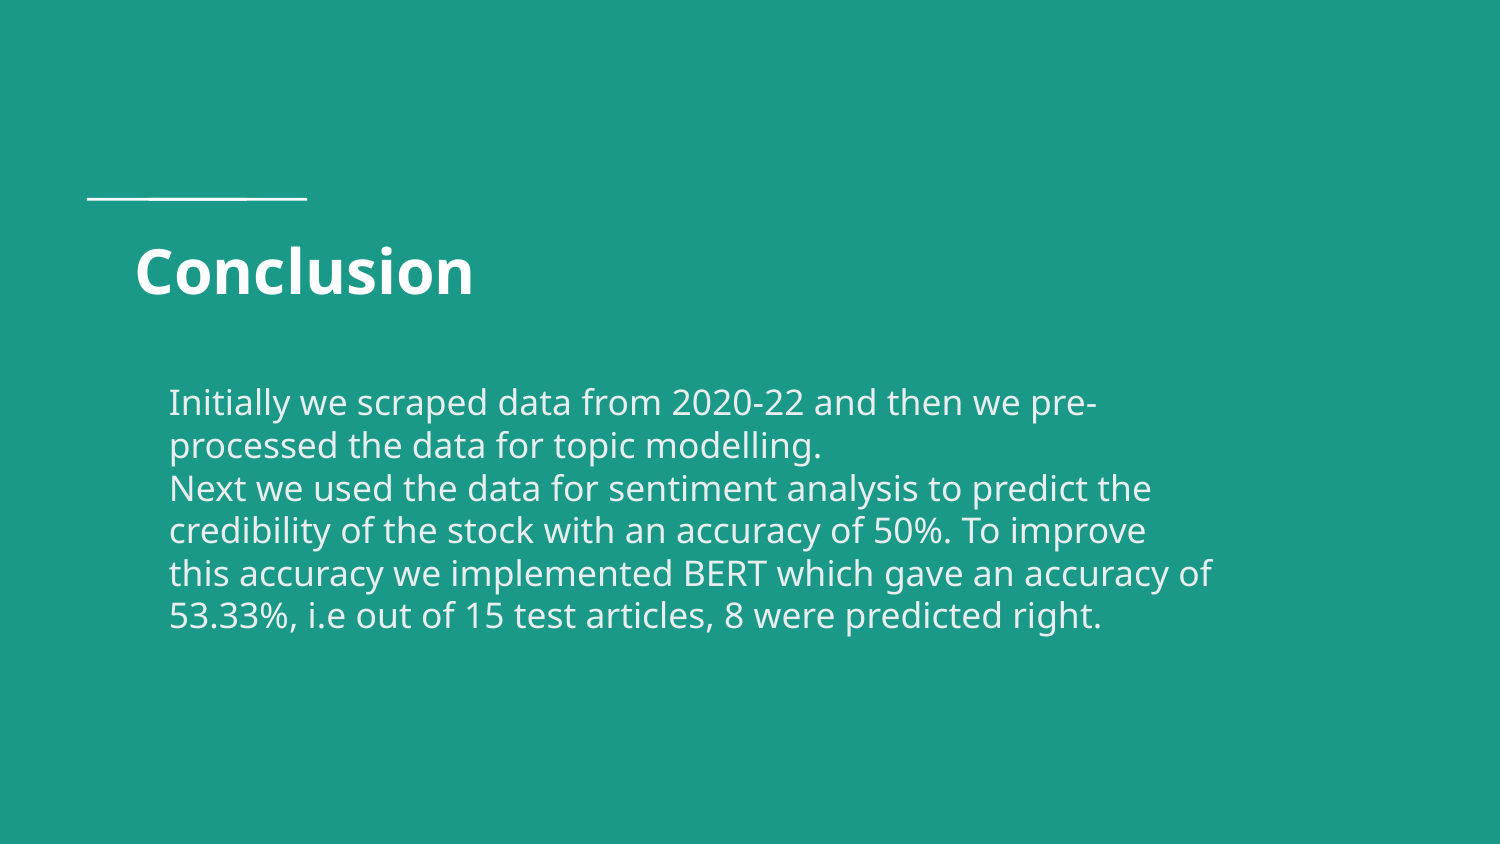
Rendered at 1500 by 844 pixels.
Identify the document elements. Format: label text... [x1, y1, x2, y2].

title Conclusion [119, 216, 1381, 343]
text_box Initially we scraped data from 2020-22 and then we pre-processed the data for topic modelling. Next we used the data for sentiment analysis to predict the credibility of the stock with an accuracy of 50%. To improve this accuracy we implemented BERT which gave an accuracy of 53.33%, i.e out of 15 test articles, 8 were predicted right. [154, 365, 1230, 651]
